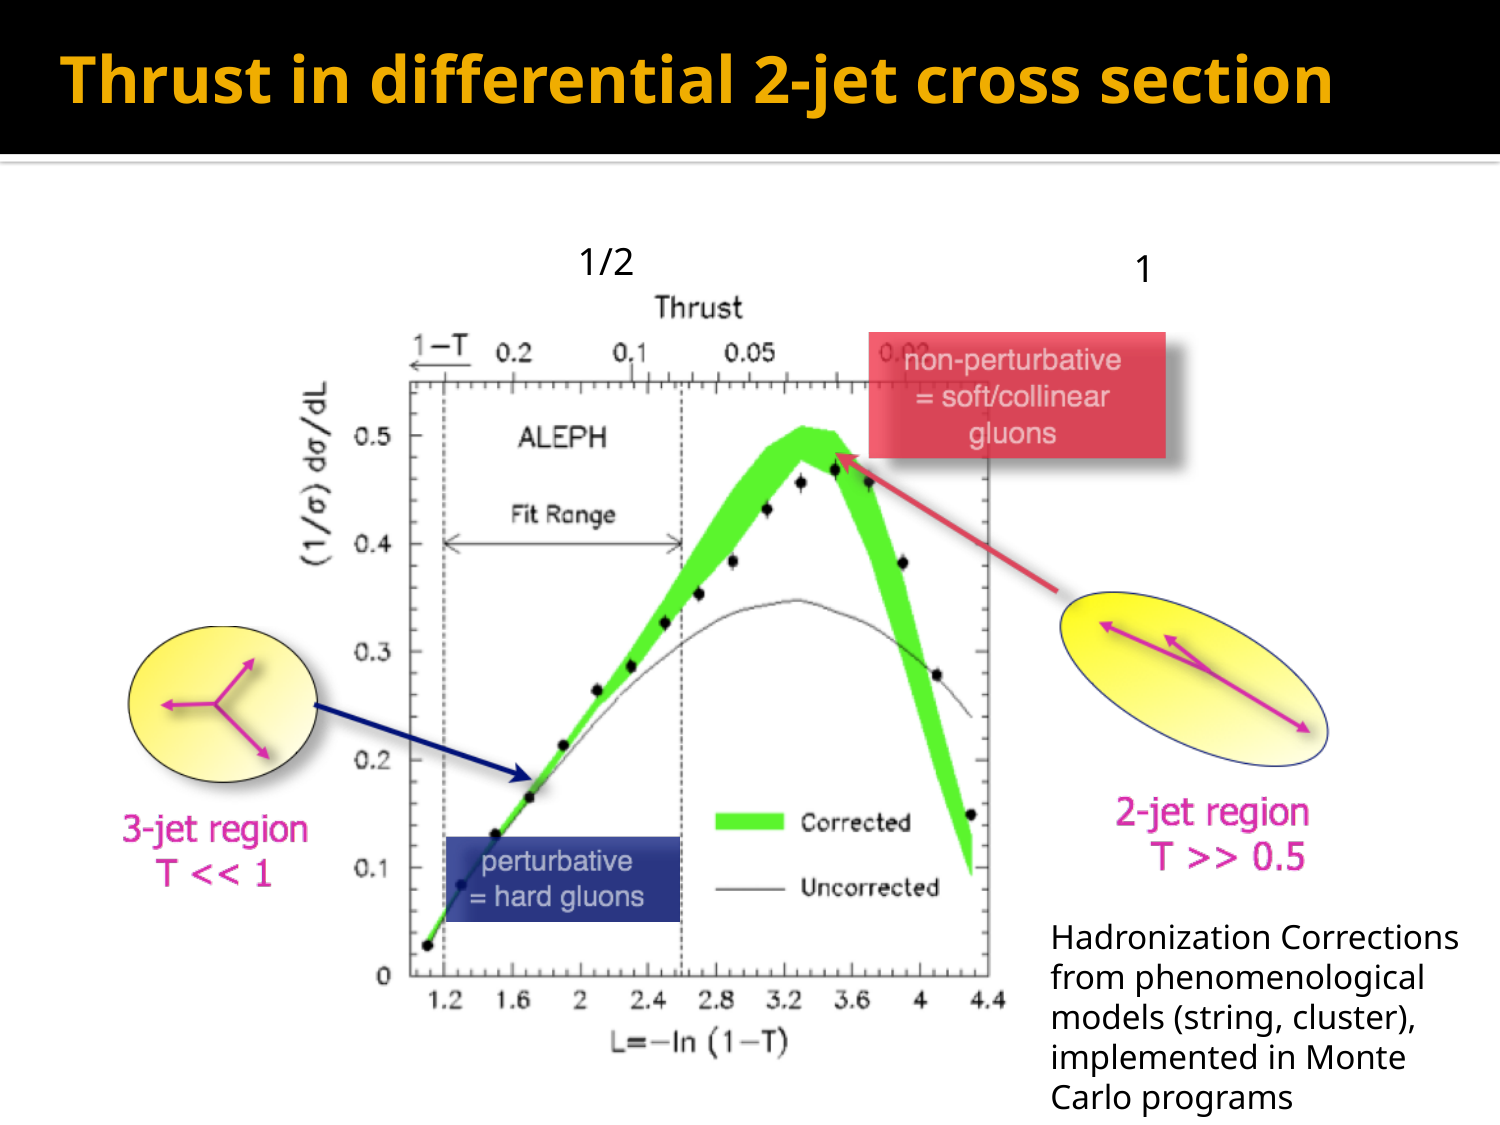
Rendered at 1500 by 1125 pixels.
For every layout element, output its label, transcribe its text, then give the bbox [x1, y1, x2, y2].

picture [117, 291, 1354, 1065]
list Hadronization Corrections from phenomenological models (string, cluster), implemented in Monte Carlo programs [1021, 901, 1500, 1082]
title Thrust in differential 2-jet cross section [44, 0, 1467, 155]
text_box 1/2 [562, 230, 650, 289]
text_box 1 [1118, 237, 1170, 297]
